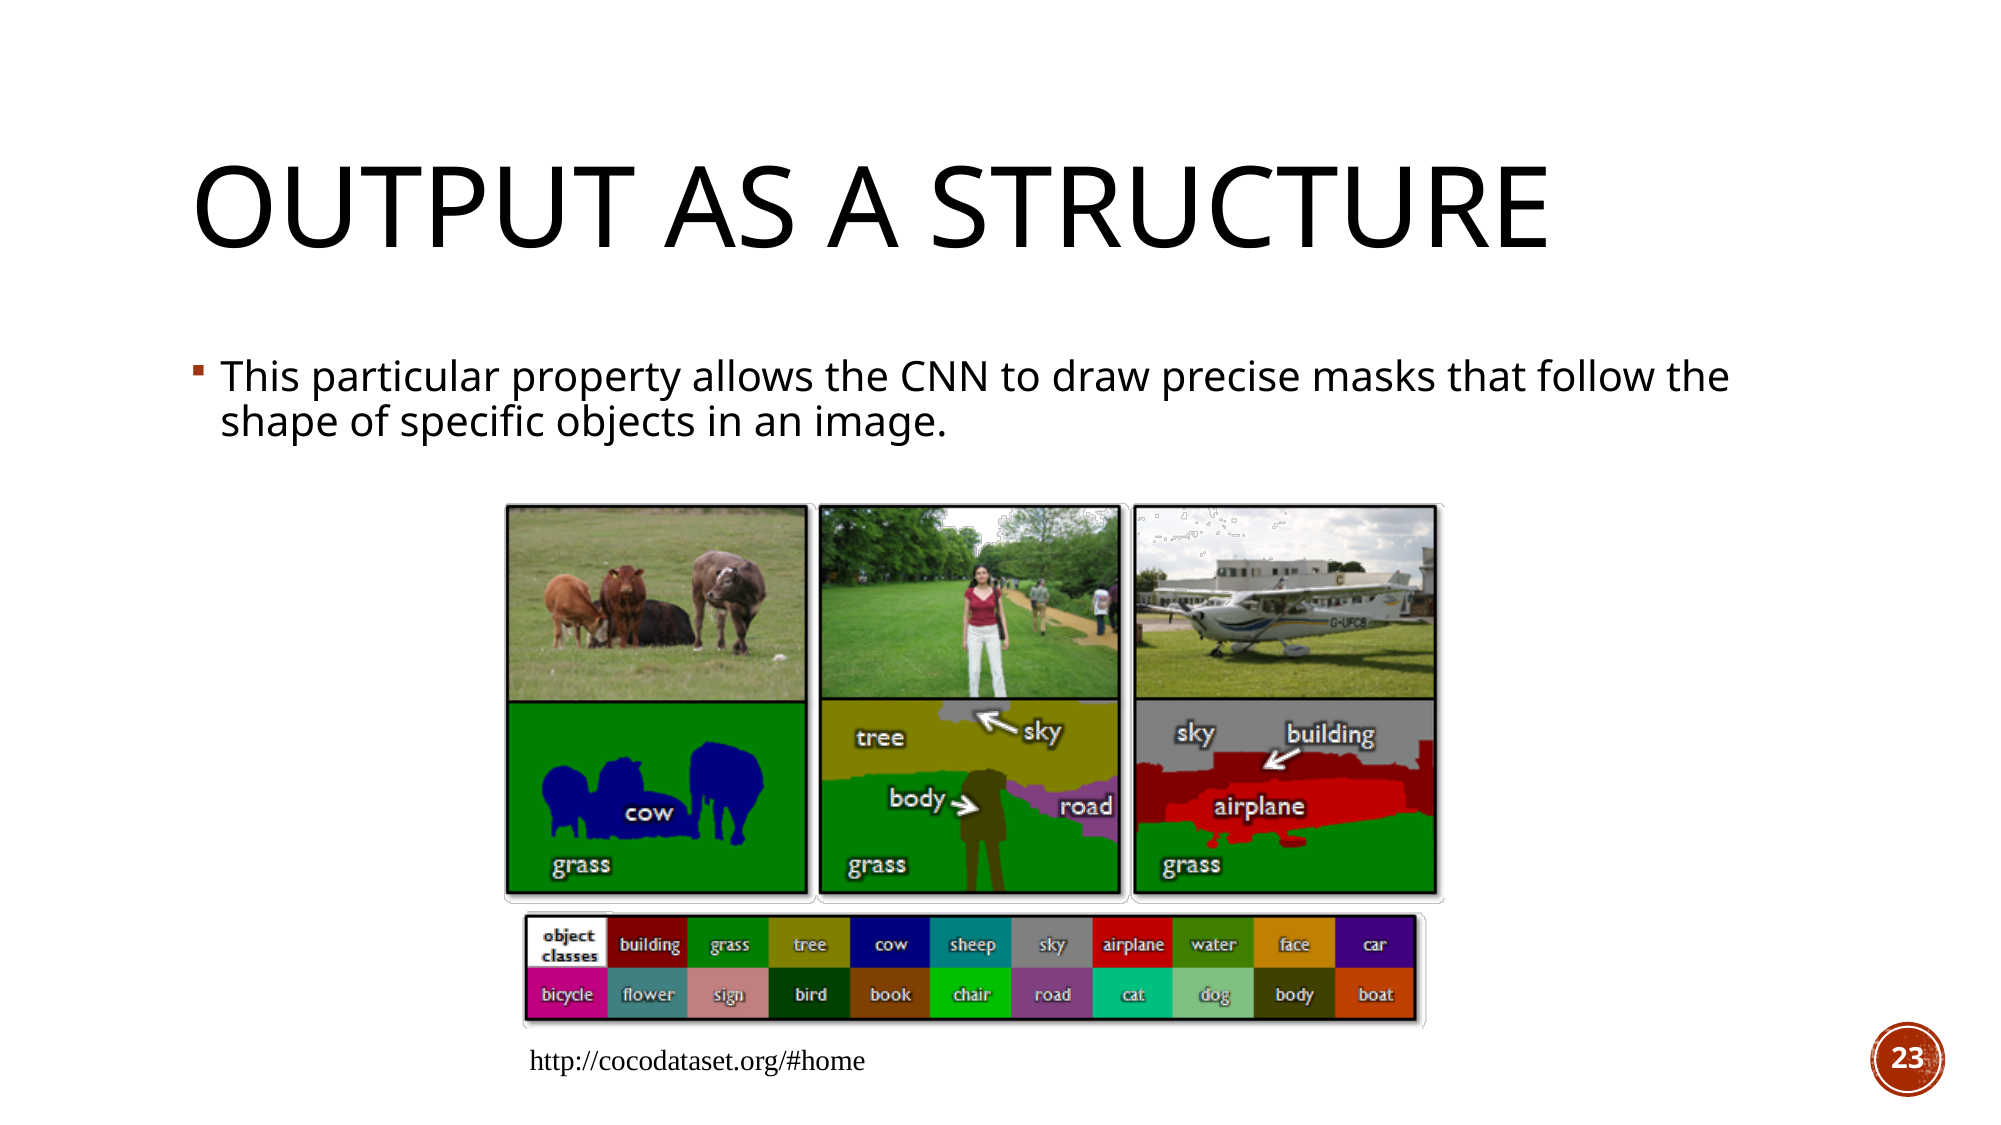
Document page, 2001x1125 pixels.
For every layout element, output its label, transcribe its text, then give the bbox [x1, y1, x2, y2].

picture [503, 502, 1445, 1029]
title Output as a structure [175, 79, 1826, 344]
footer http://cocodataset.org/#home [178, 1028, 1217, 1089]
list This particular property allows the CNN to draw precise masks that follow the shape of specific objects in an image. [175, 348, 1826, 1013]
slide_number 23 [1855, 1028, 1961, 1089]
